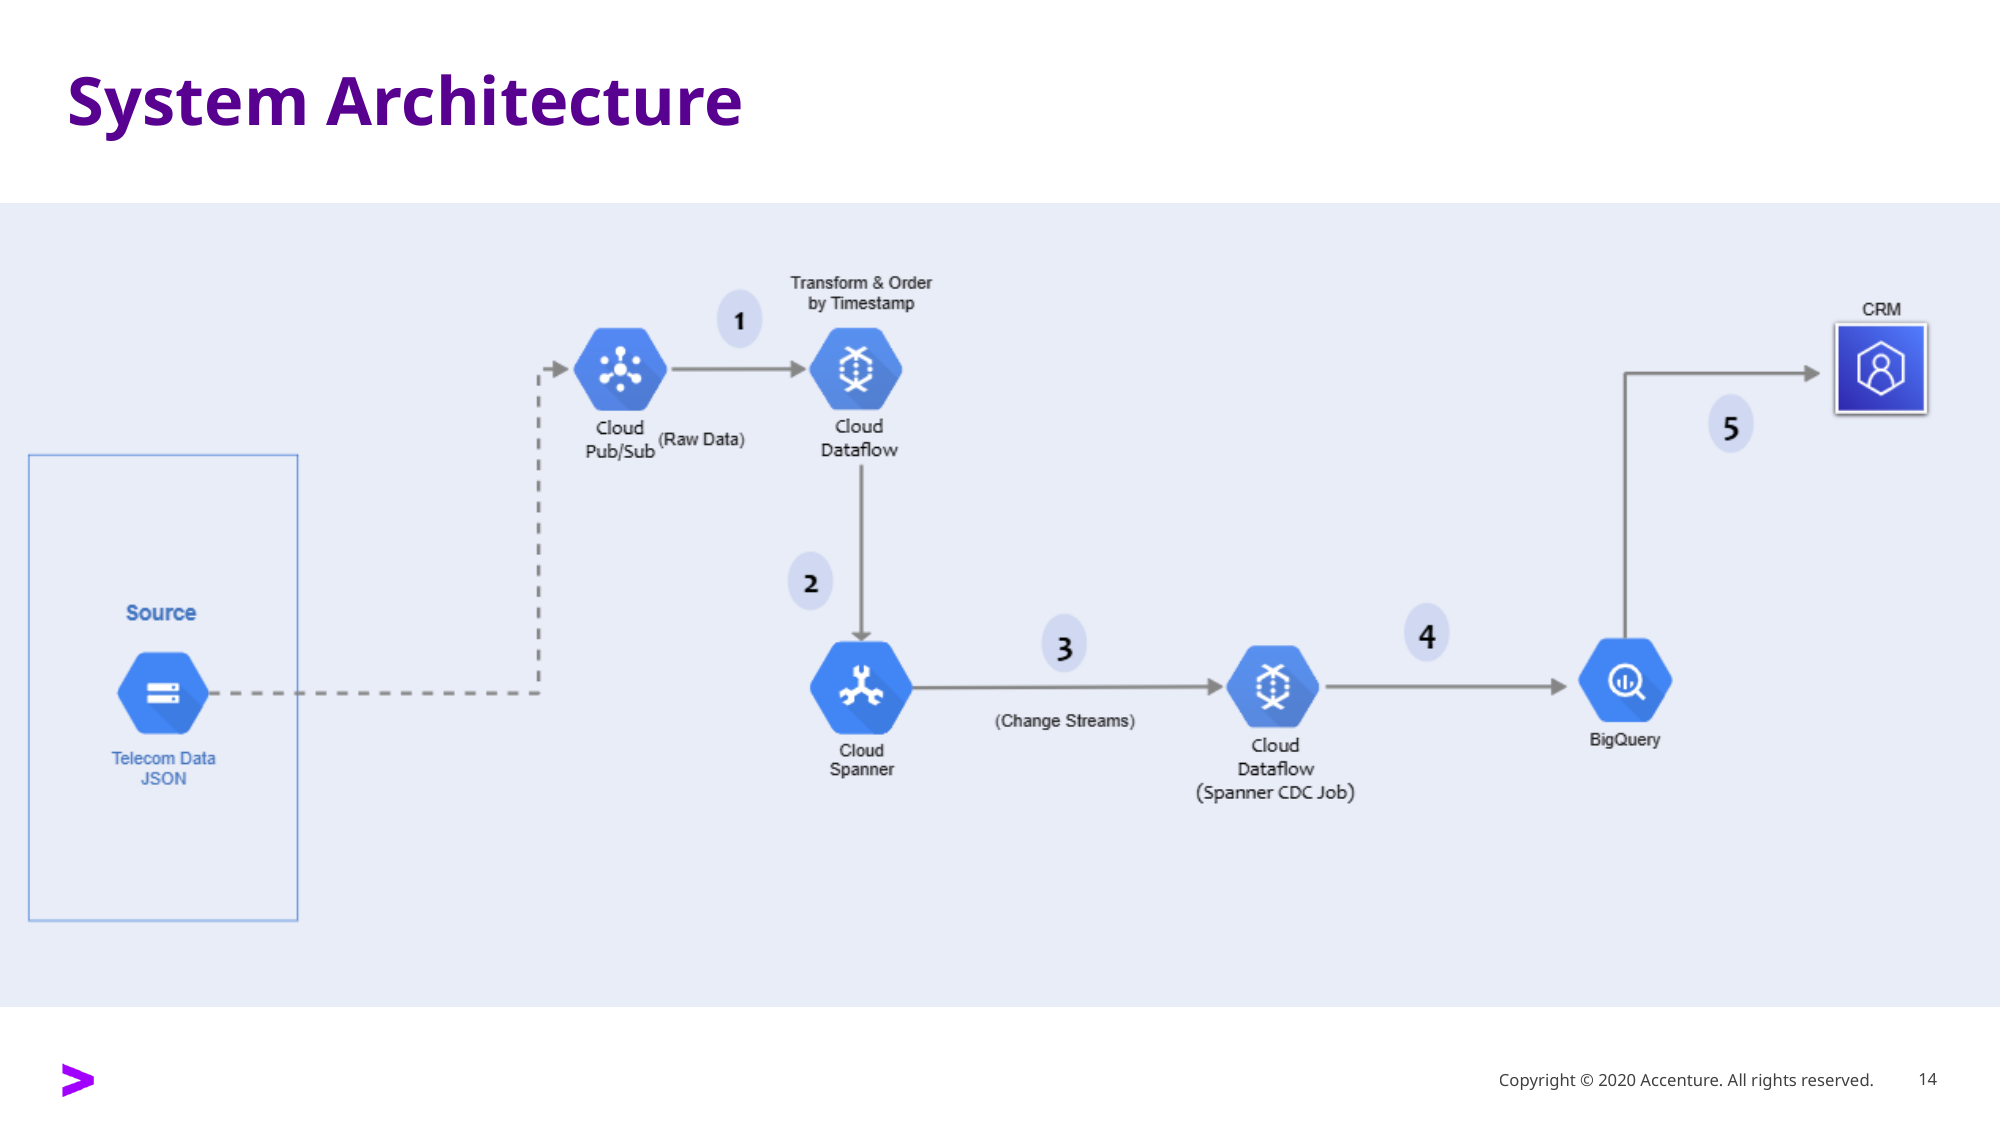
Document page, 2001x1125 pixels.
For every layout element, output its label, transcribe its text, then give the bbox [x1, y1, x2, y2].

text_box System Architecture [67, 58, 783, 145]
picture [0, 203, 2000, 1007]
picture [62, 1063, 94, 1097]
